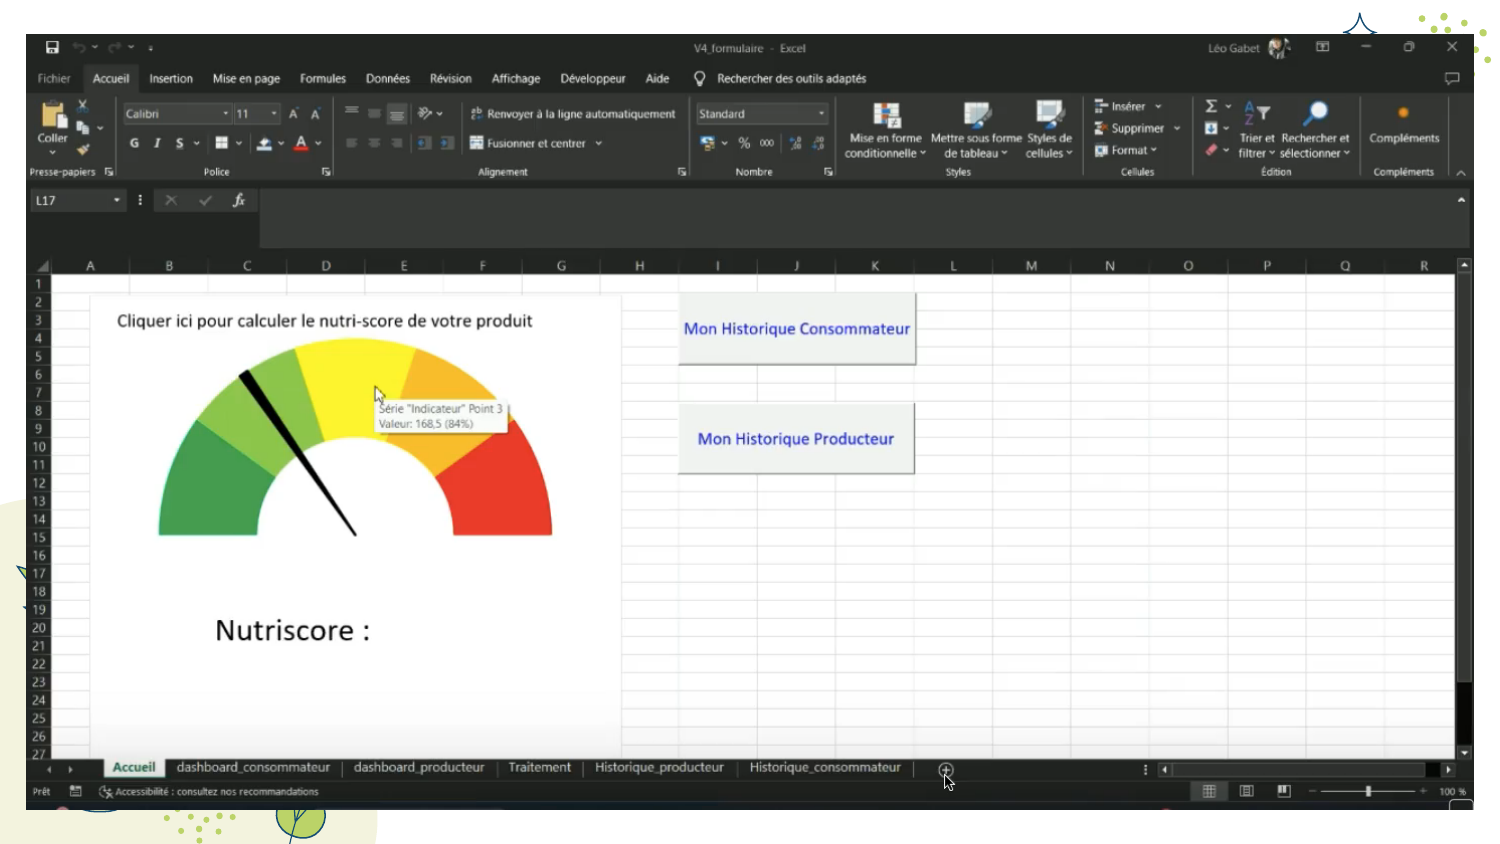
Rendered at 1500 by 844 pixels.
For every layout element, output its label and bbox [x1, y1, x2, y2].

text_box [25, 33, 1475, 811]
